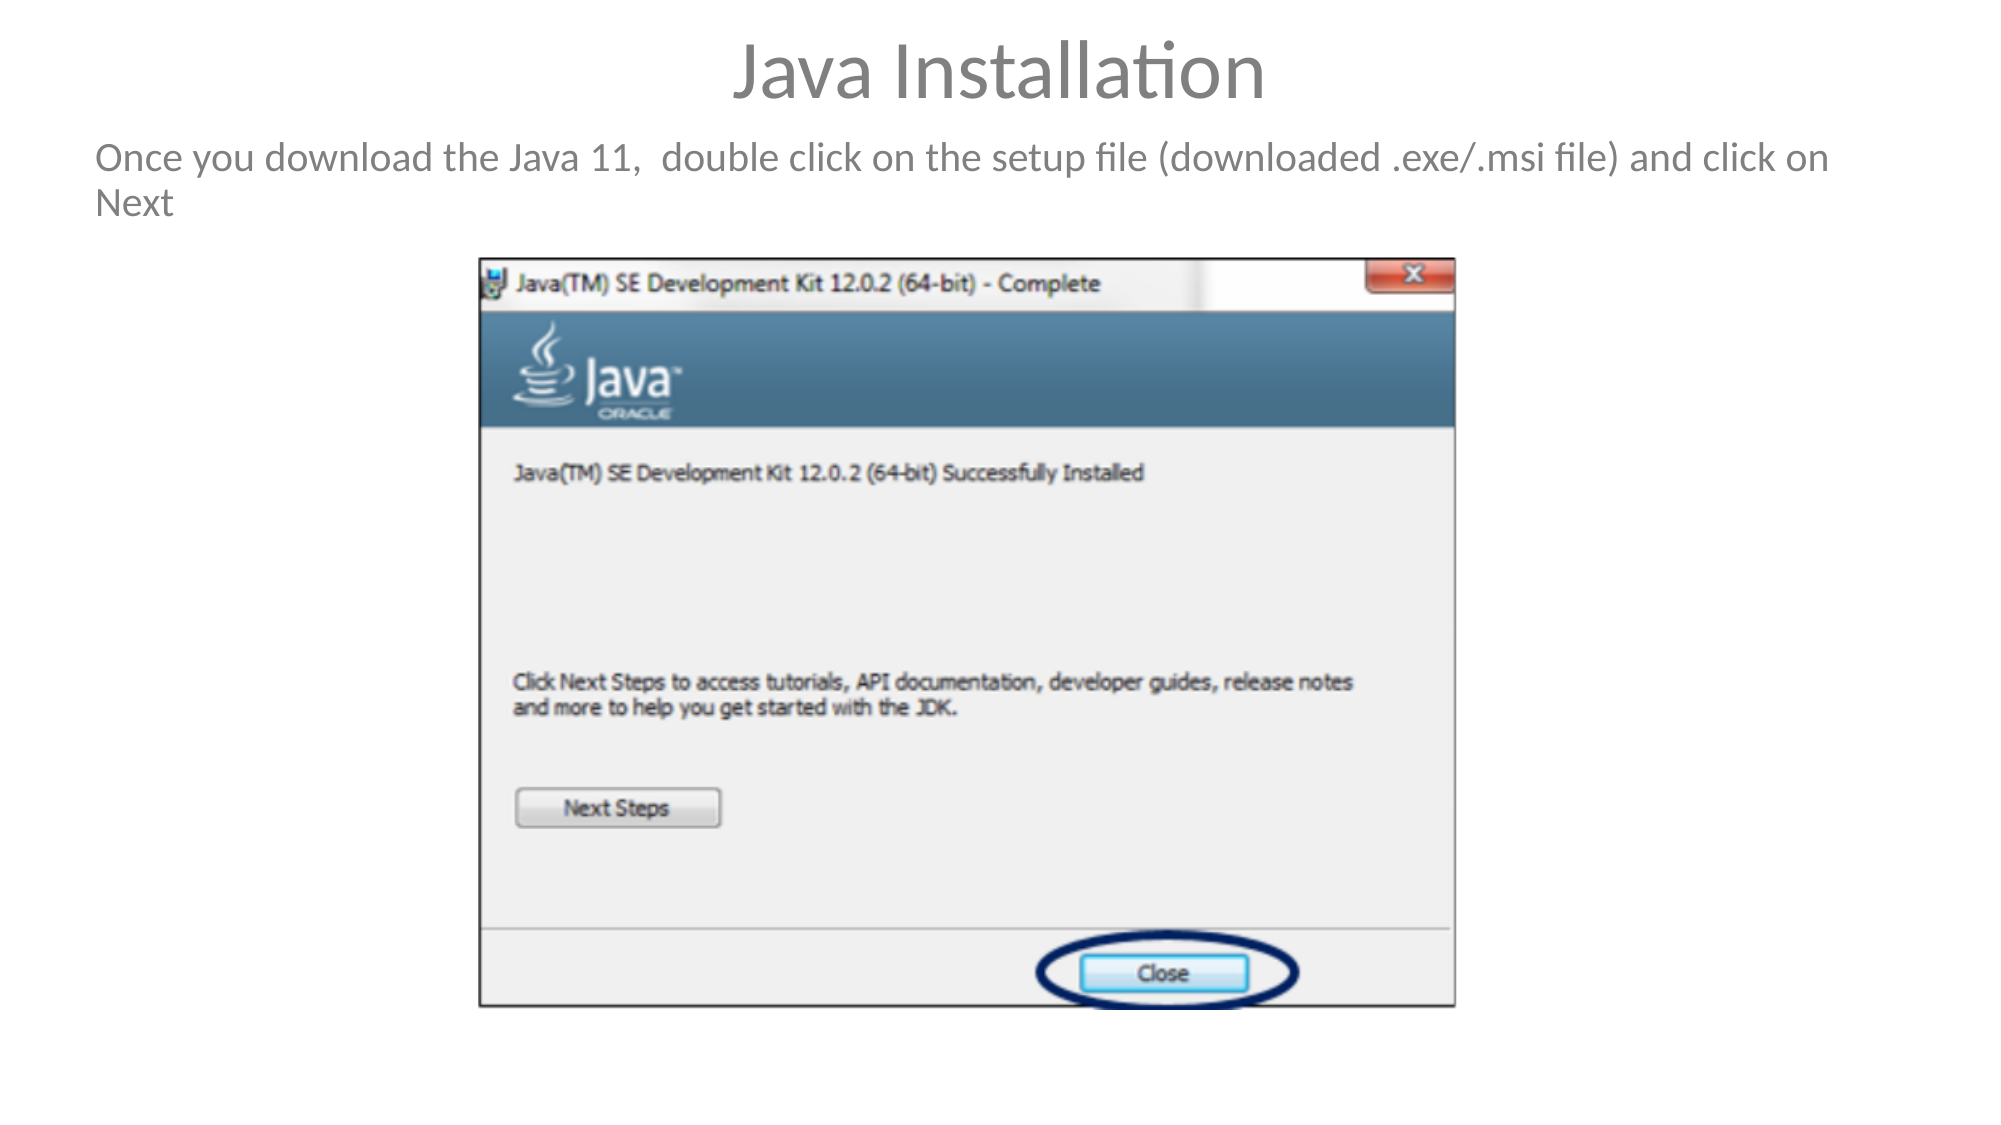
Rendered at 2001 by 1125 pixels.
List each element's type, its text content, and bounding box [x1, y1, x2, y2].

picture [478, 253, 1458, 1010]
list Once you download the Java 11, double click on the setup file (downloaded .exe/.msi file) and click on Next [80, 127, 1925, 272]
text_box Java Installation [0, 8, 2000, 124]
